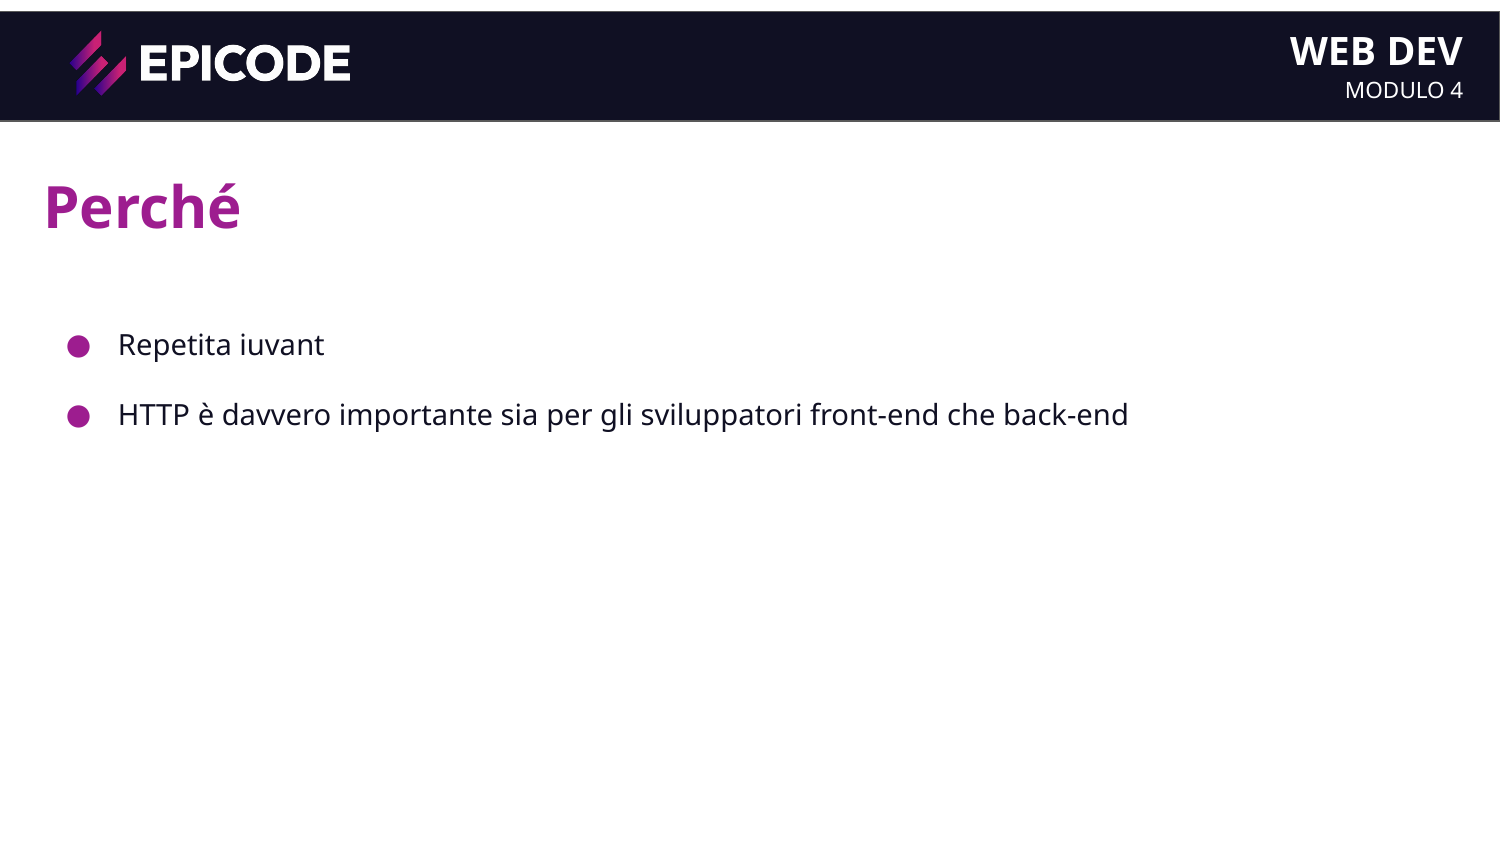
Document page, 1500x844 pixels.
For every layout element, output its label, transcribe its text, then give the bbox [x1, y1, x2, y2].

text_box [0, 11, 1500, 121]
picture [69, 30, 350, 96]
text_box Repetita iuvant HTTP è davvero importante sia per gli sviluppatori front-end che back-end [27, 311, 1389, 656]
title Perché [28, 136, 1426, 275]
text_box MODULO 4 [684, 64, 1479, 114]
text_box WEB DEV [684, 11, 1479, 64]
